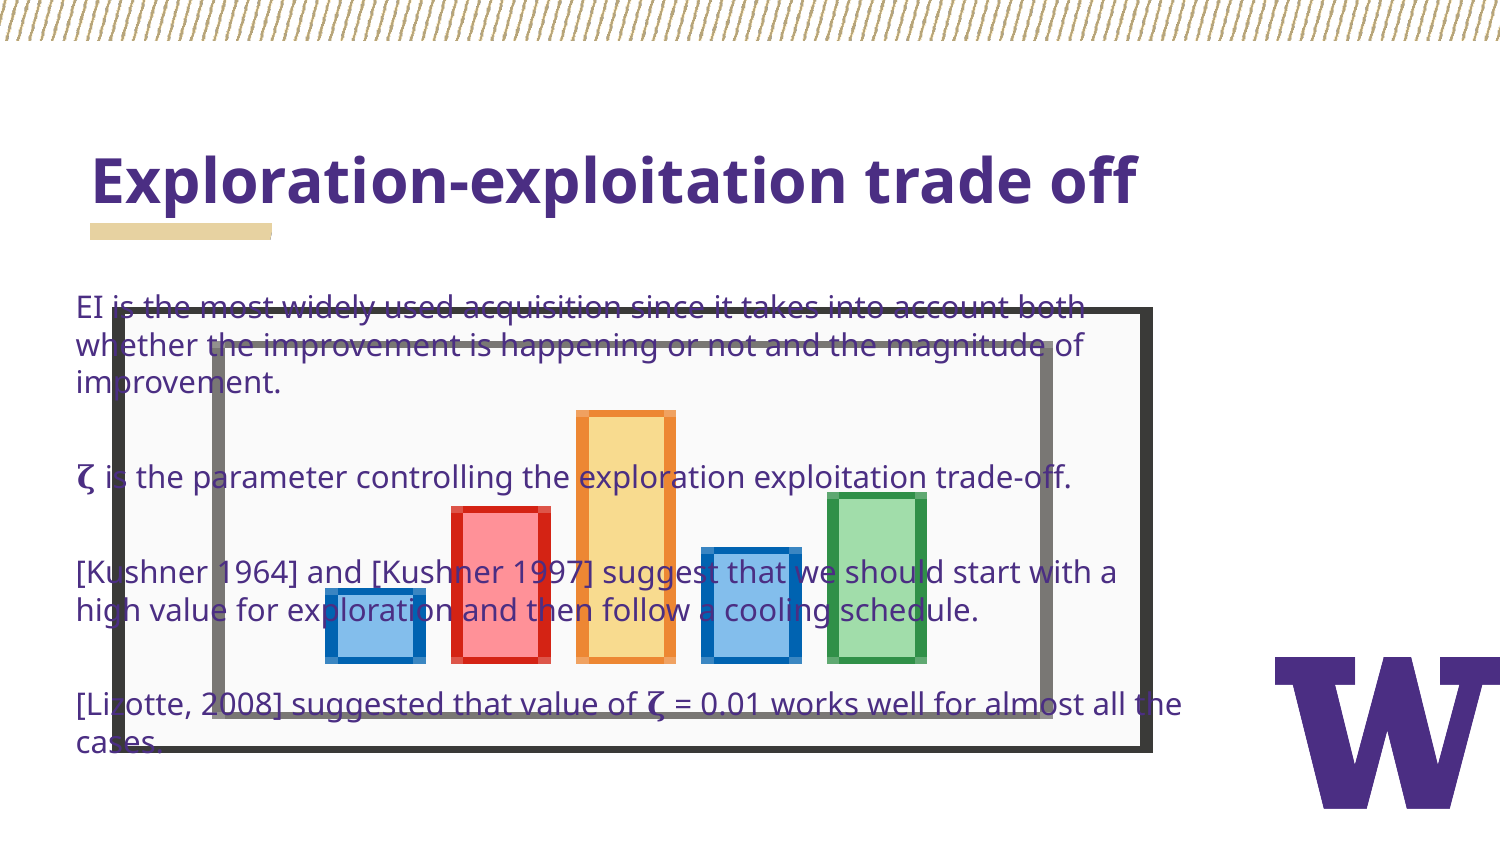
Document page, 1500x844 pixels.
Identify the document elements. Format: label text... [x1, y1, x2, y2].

picture [90, 224, 272, 240]
text_box EI is the most widely used acquisition since it takes into account both whether the improvement is happening or not and the magnitude of improvement. 𝛇 is the parameter controlling the exploration exploitation trade-off. [Kushner 1964] and [Kushner 1997] suggest that we should start with a high value for exploration and then follow a cooling schedule. [Lizotte, 2008] suggested that value of 𝛇 = 0.01 works well for almost all the cases. [75, 287, 1191, 774]
title Exploration-exploitation trade off [75, 60, 1419, 224]
picture [0, 0, 1500, 41]
picture [1275, 657, 1500, 809]
